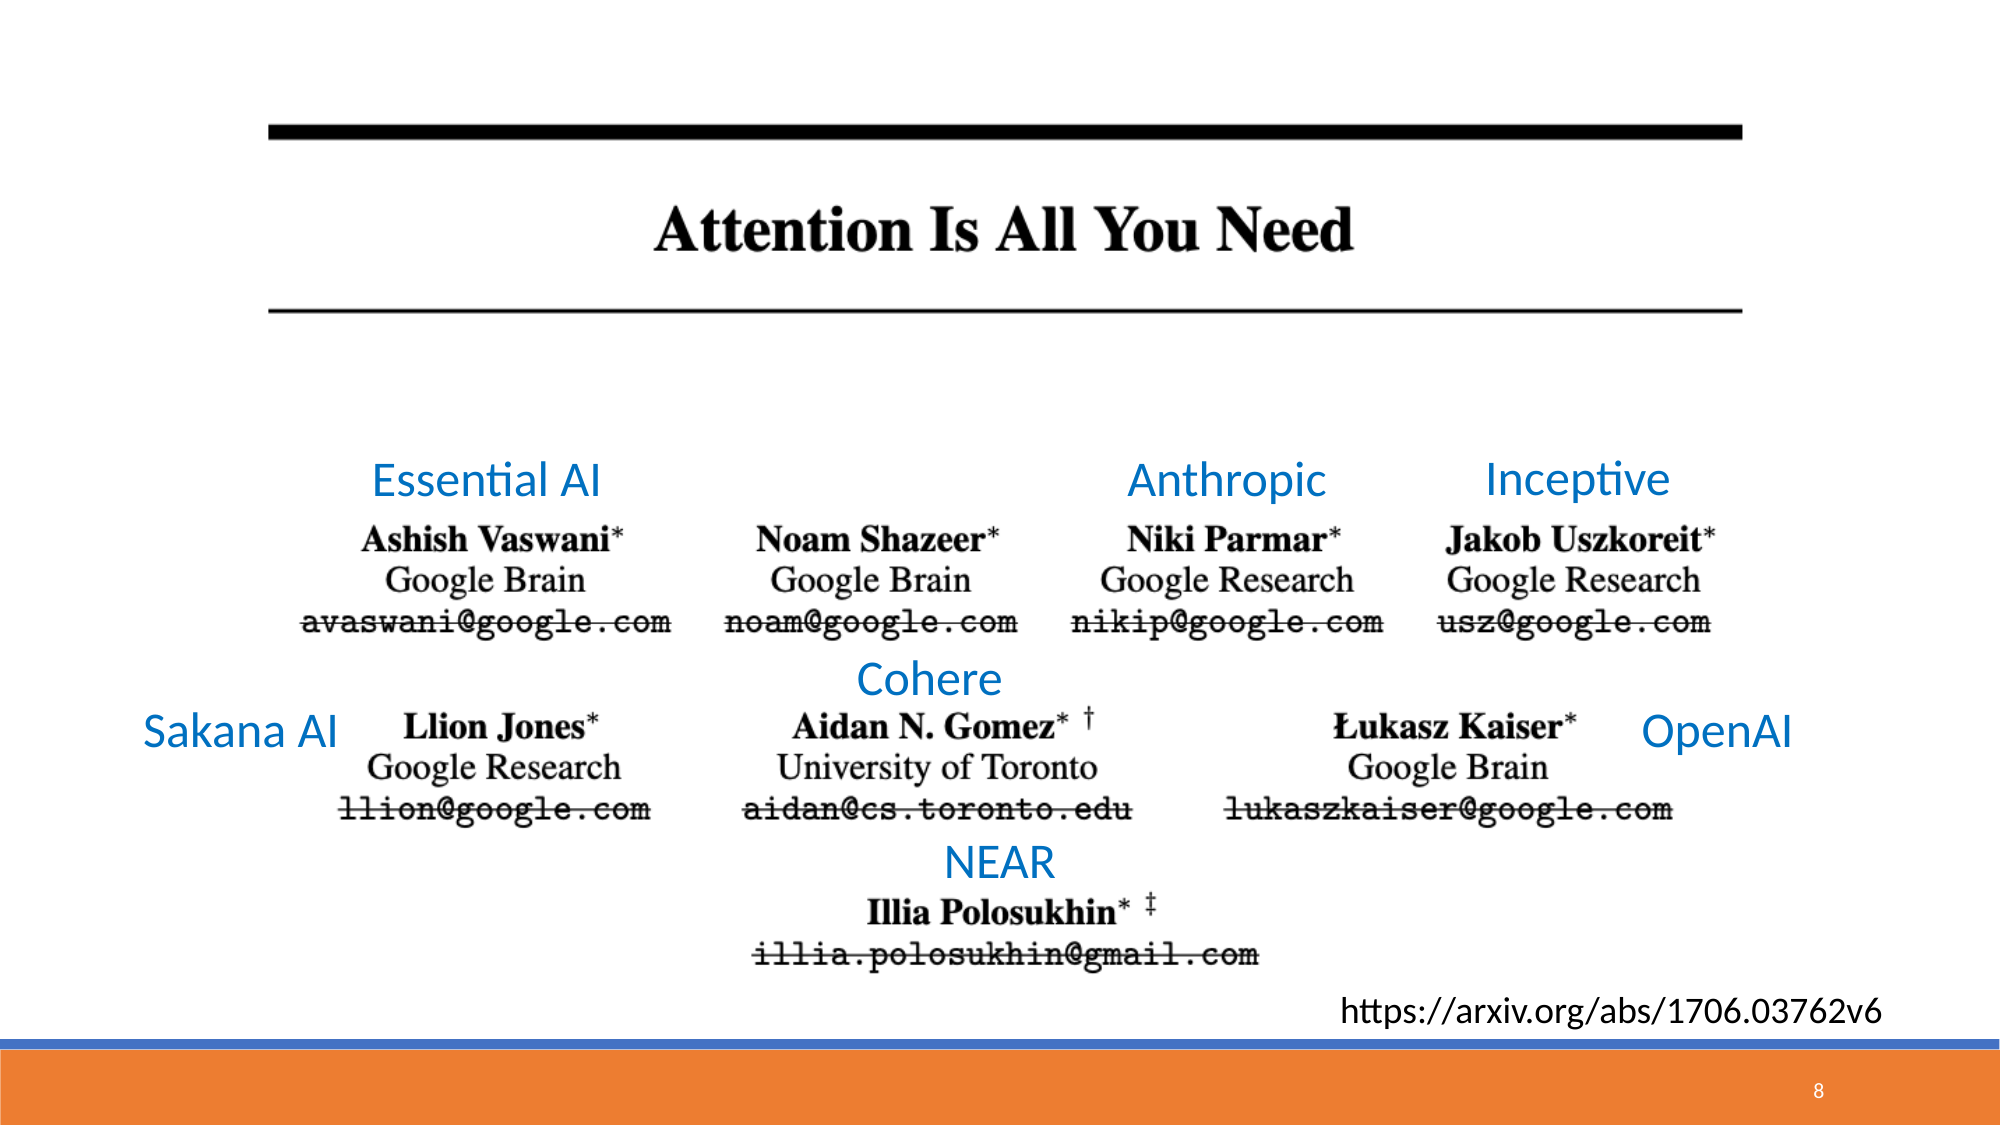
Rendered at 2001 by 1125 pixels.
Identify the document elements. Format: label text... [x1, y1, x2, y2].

text_box Sakana AI [125, 689, 246, 765]
picture [248, 114, 1752, 979]
text_box OpenAI [1758, 690, 1826, 765]
text_box https://arxiv.org/abs/1706.03762v6 [1325, 978, 1923, 1038]
slide_number 8 [1624, 1059, 1840, 1120]
